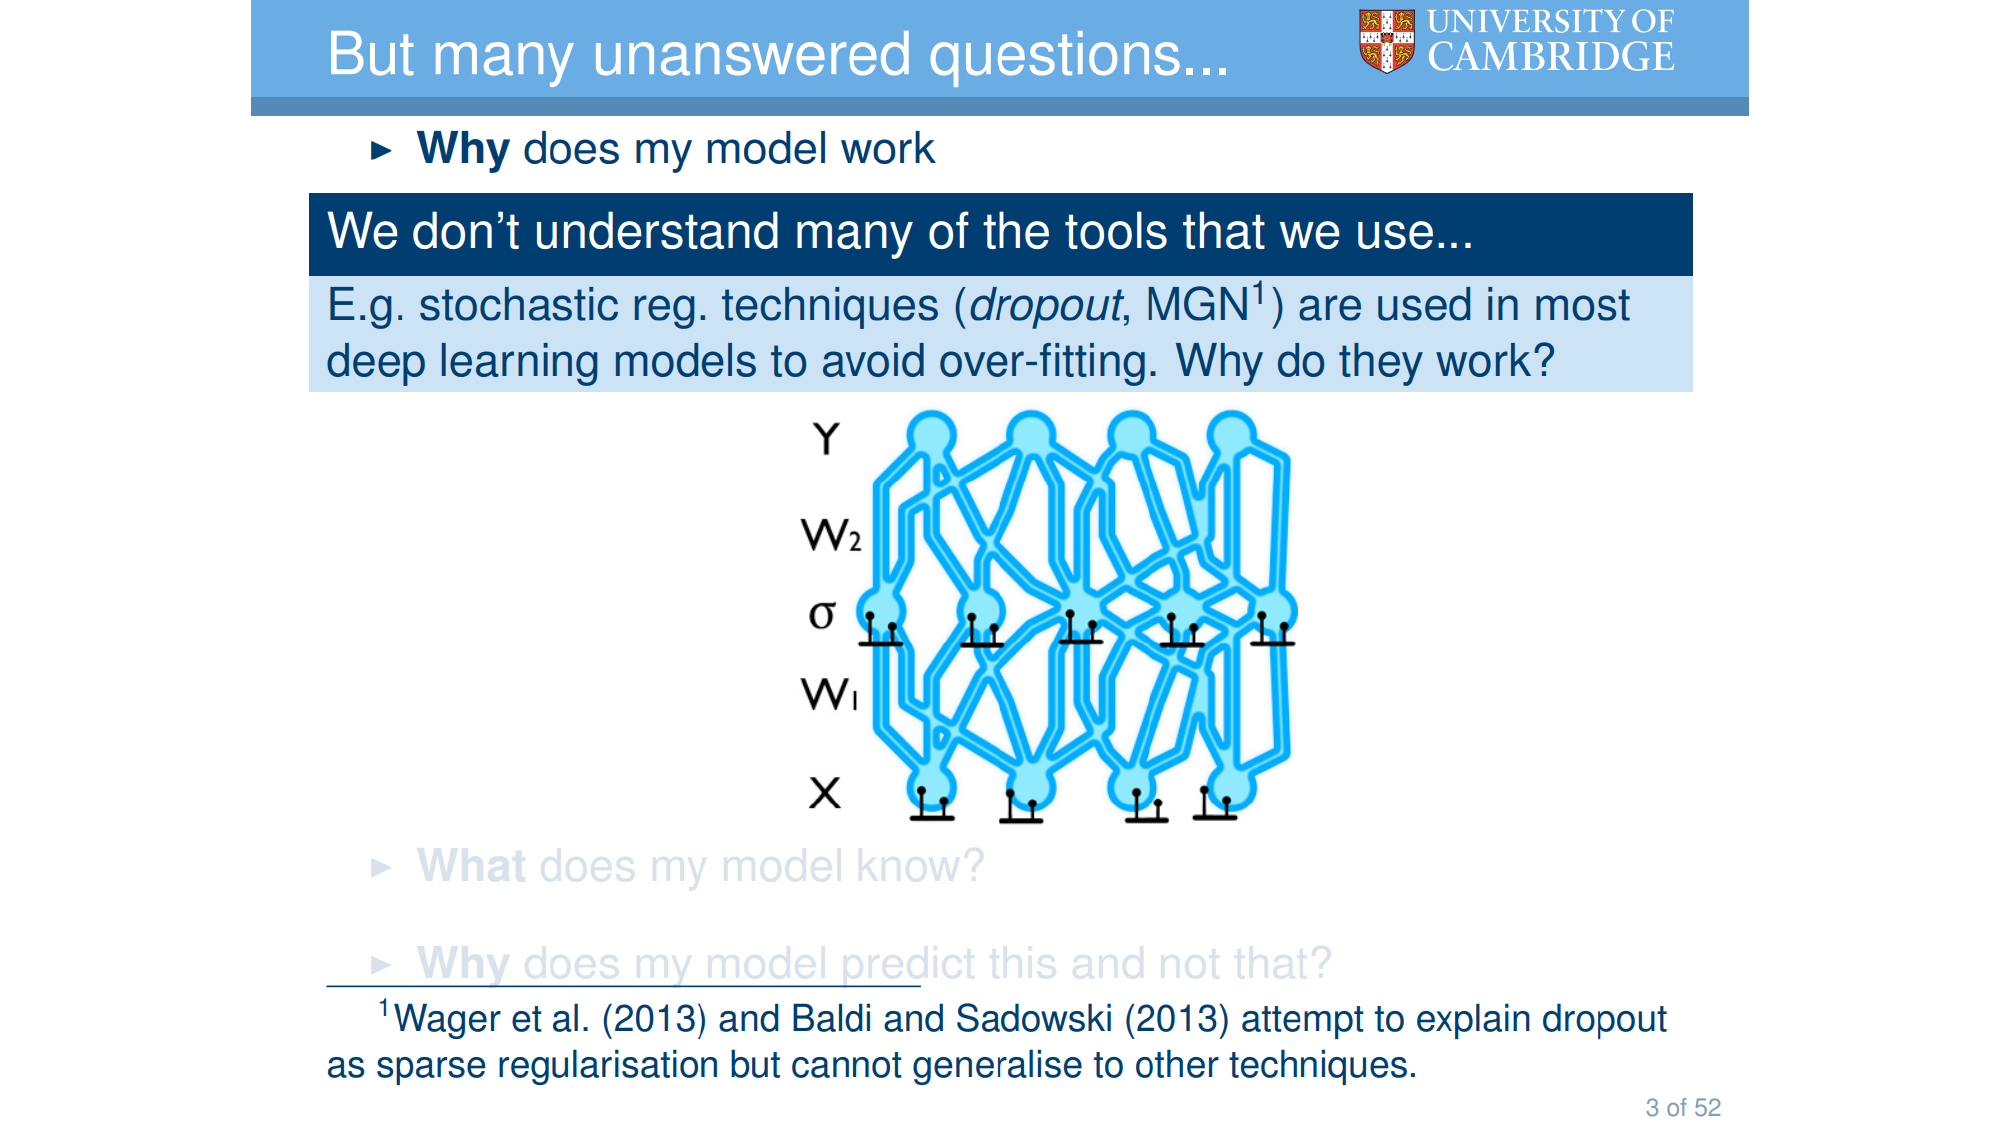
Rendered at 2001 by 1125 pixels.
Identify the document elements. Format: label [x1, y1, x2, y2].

picture [251, 0, 1749, 1125]
